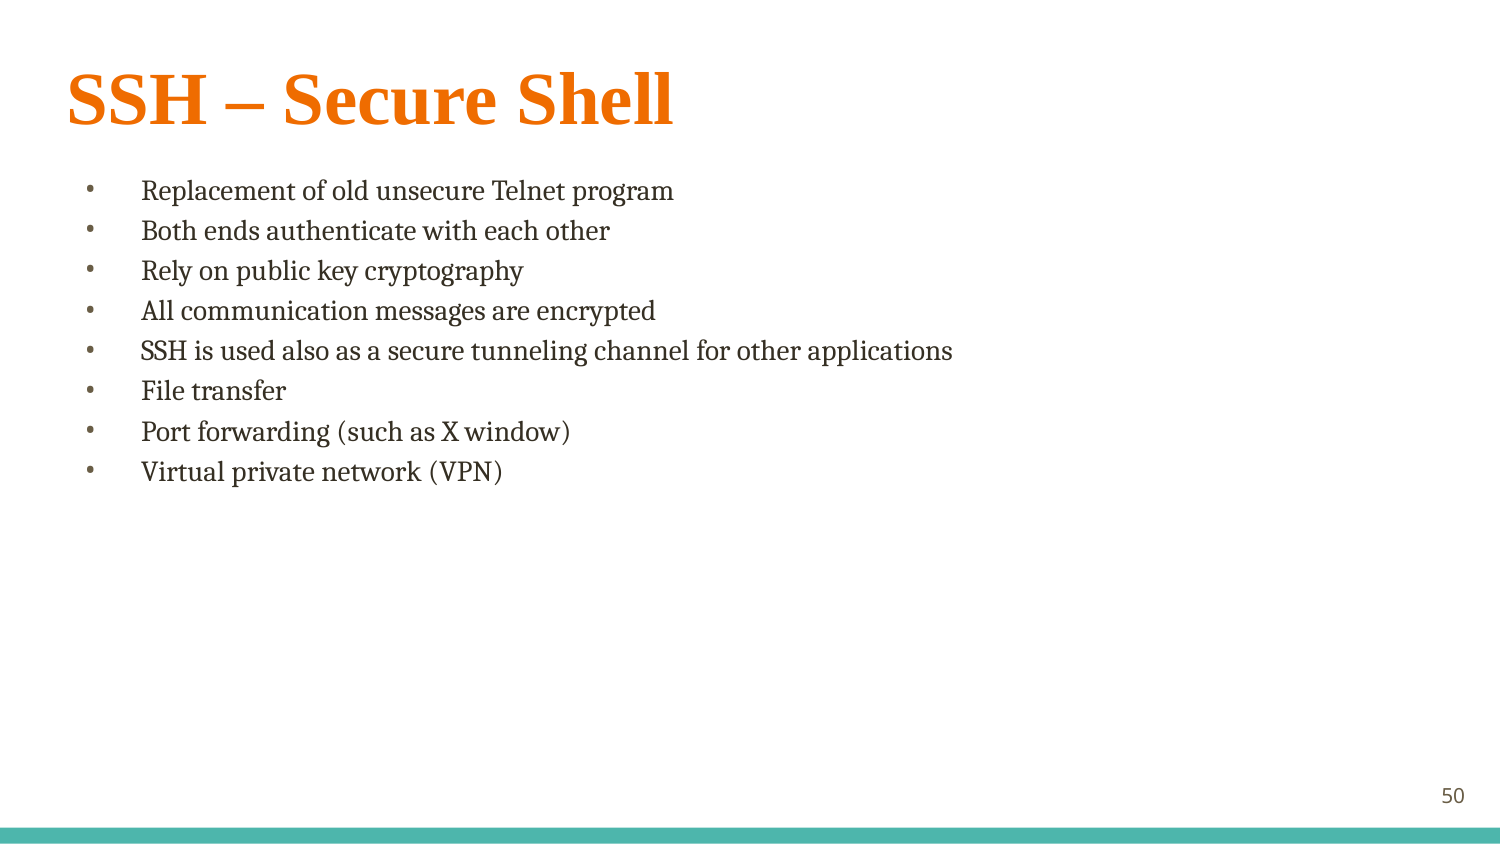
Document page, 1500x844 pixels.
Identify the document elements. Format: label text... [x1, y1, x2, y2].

title SSH – Secure Shell [51, 34, 1449, 150]
slide_number 50 [1389, 764, 1480, 830]
list Replacement of old unsecure Telnet program Both ends authenticate with each other Rely on public key cryptography All communication messages are encrypted SSH is used also as a secure tunneling channel for other applications File transfer Port forwarding (such as X window) Virtual private network (VPN) [51, 150, 1449, 765]
